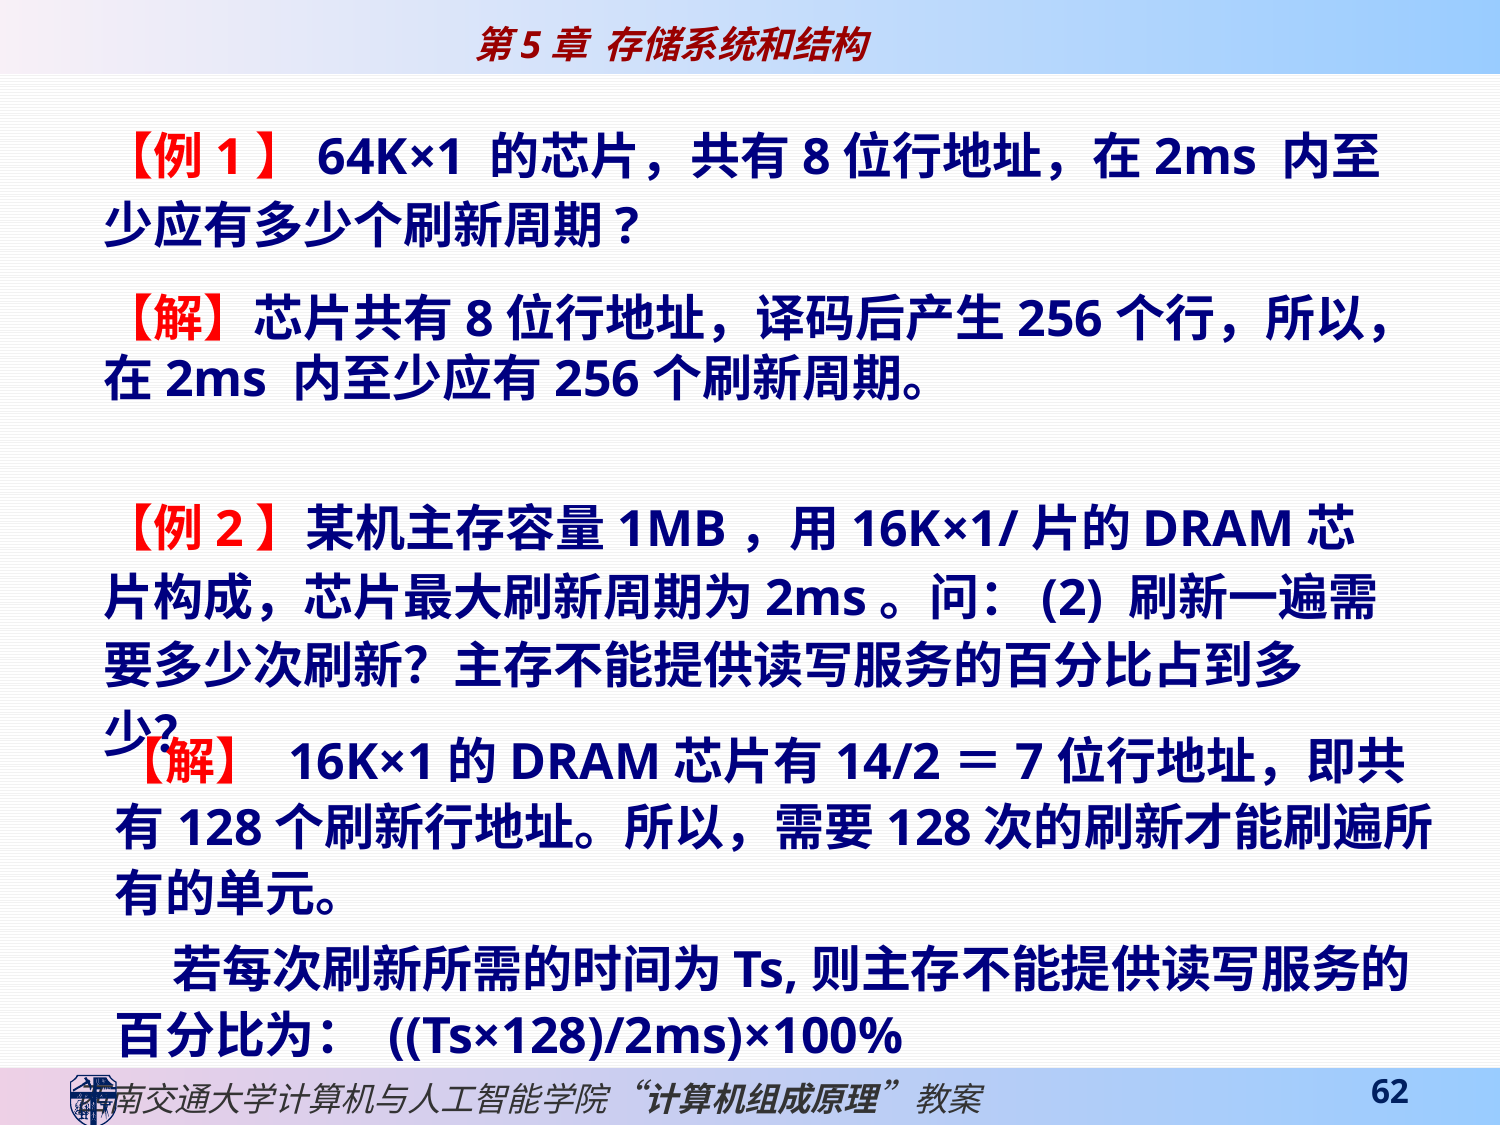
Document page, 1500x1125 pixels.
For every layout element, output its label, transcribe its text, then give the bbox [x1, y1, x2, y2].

text_box 【解】 16K×1的DRAM芯片有14/2＝7位行地址，即共有128个刷新行地址。所以，需要128次的刷新才能刷遍所有的单元。 若每次刷新所需的时间为Ts,则主存不能提供读写服务的百分比为： ((Ts×128)/2ms)×100% [100, 716, 1465, 1071]
text_box 【解】芯片共有8位行地址，译码后产生256个行，所以，在2ms 内至少应有256个刷新周期。 [88, 278, 1436, 414]
text_box 【例1】64K×1 的芯片，共有8位行地址，在2ms 内至少应有多少个刷新周期? [88, 107, 1437, 261]
table_header 地址范围（空间） [1226, 1, 1230, 73]
text_box 【例2】某机主存容量1MB，用16K×1/片的DRAM芯片构成，芯片最大刷新周期为2ms。问：(2) 刷新一遍需要多少次刷新？主存不能提供读写服务的百分比占到多少？ [88, 479, 1418, 771]
